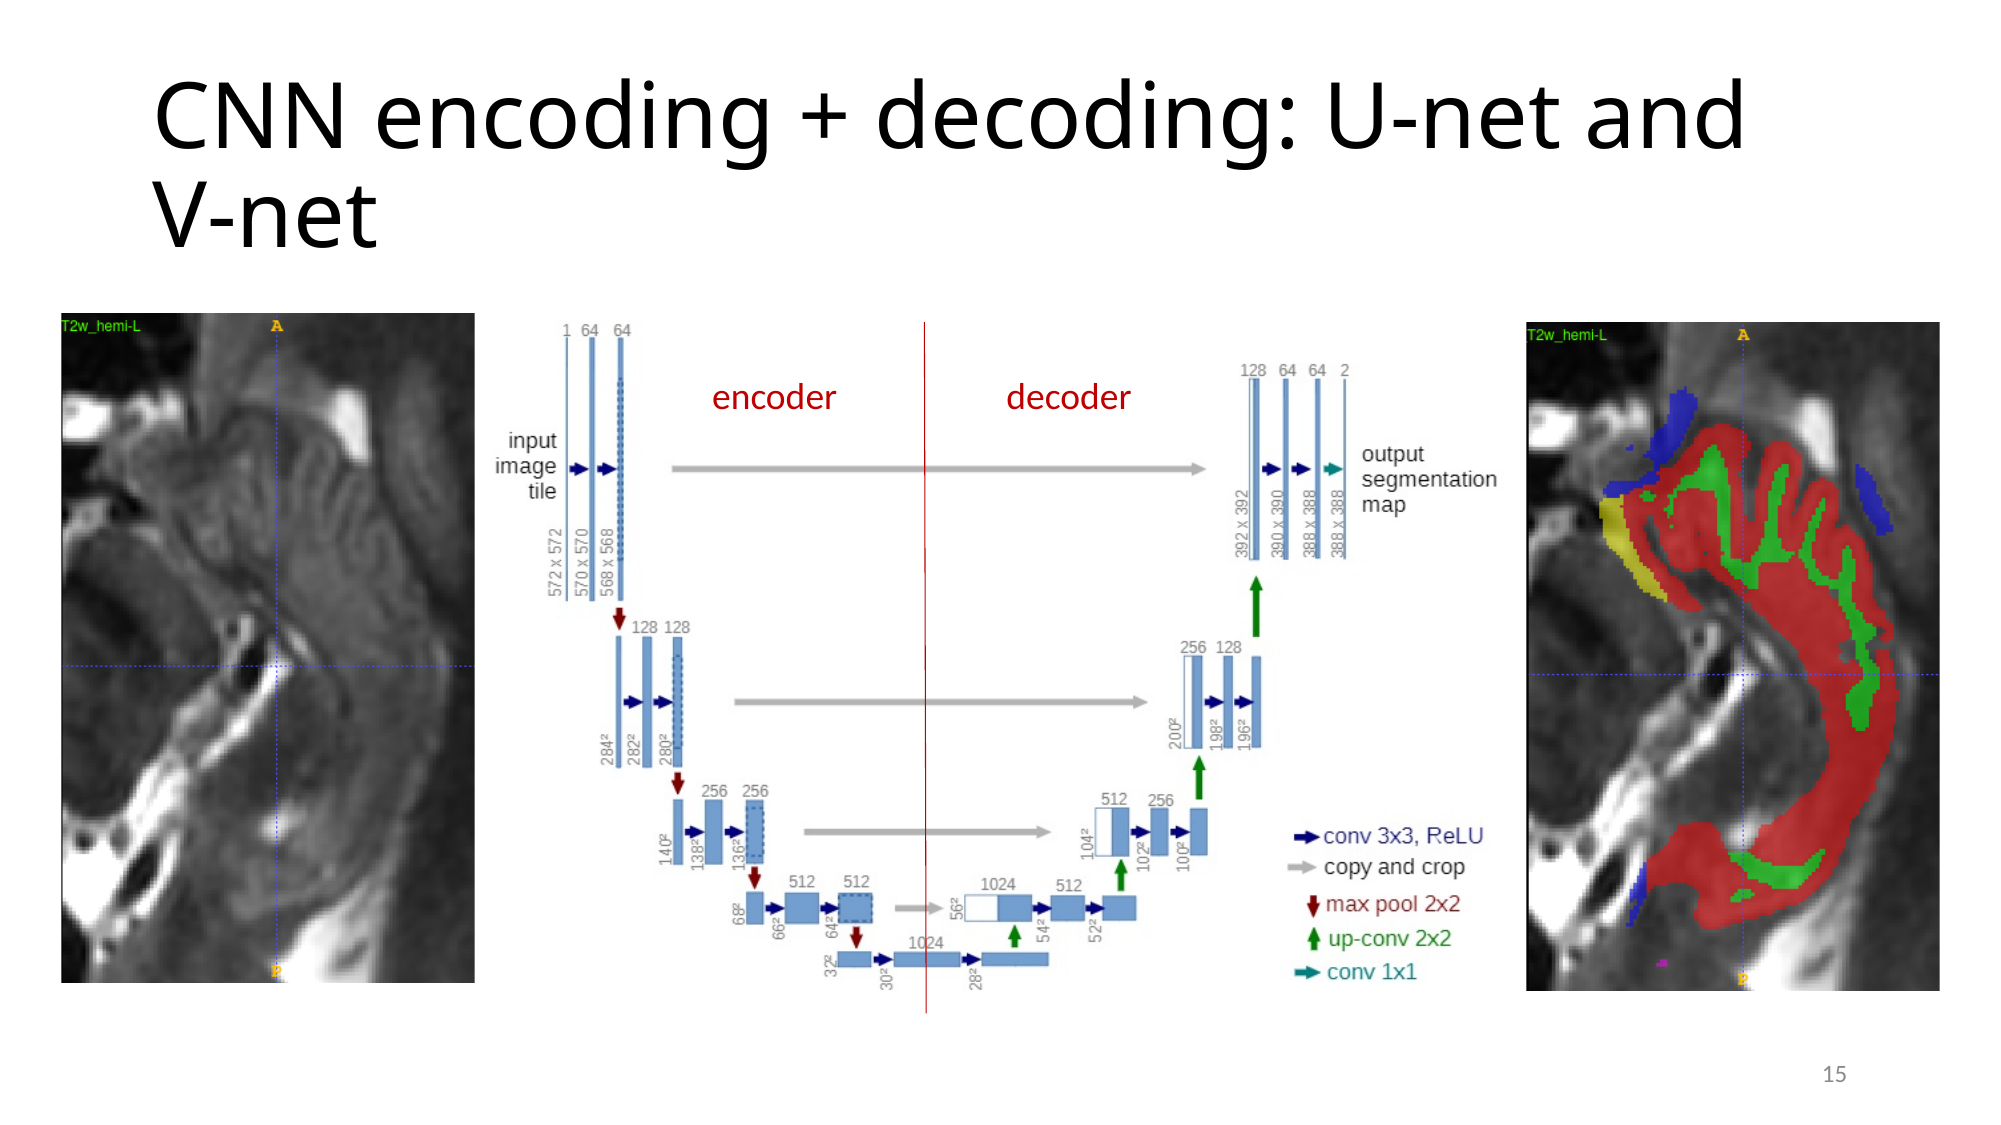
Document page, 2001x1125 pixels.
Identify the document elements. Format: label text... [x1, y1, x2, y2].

slide_number 15 [1412, 1042, 1863, 1103]
title CNN encoding + decoding: U-net and V-net [137, 59, 1863, 278]
picture [1526, 322, 1940, 991]
picture [61, 313, 475, 983]
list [387, 299, 1547, 1014]
